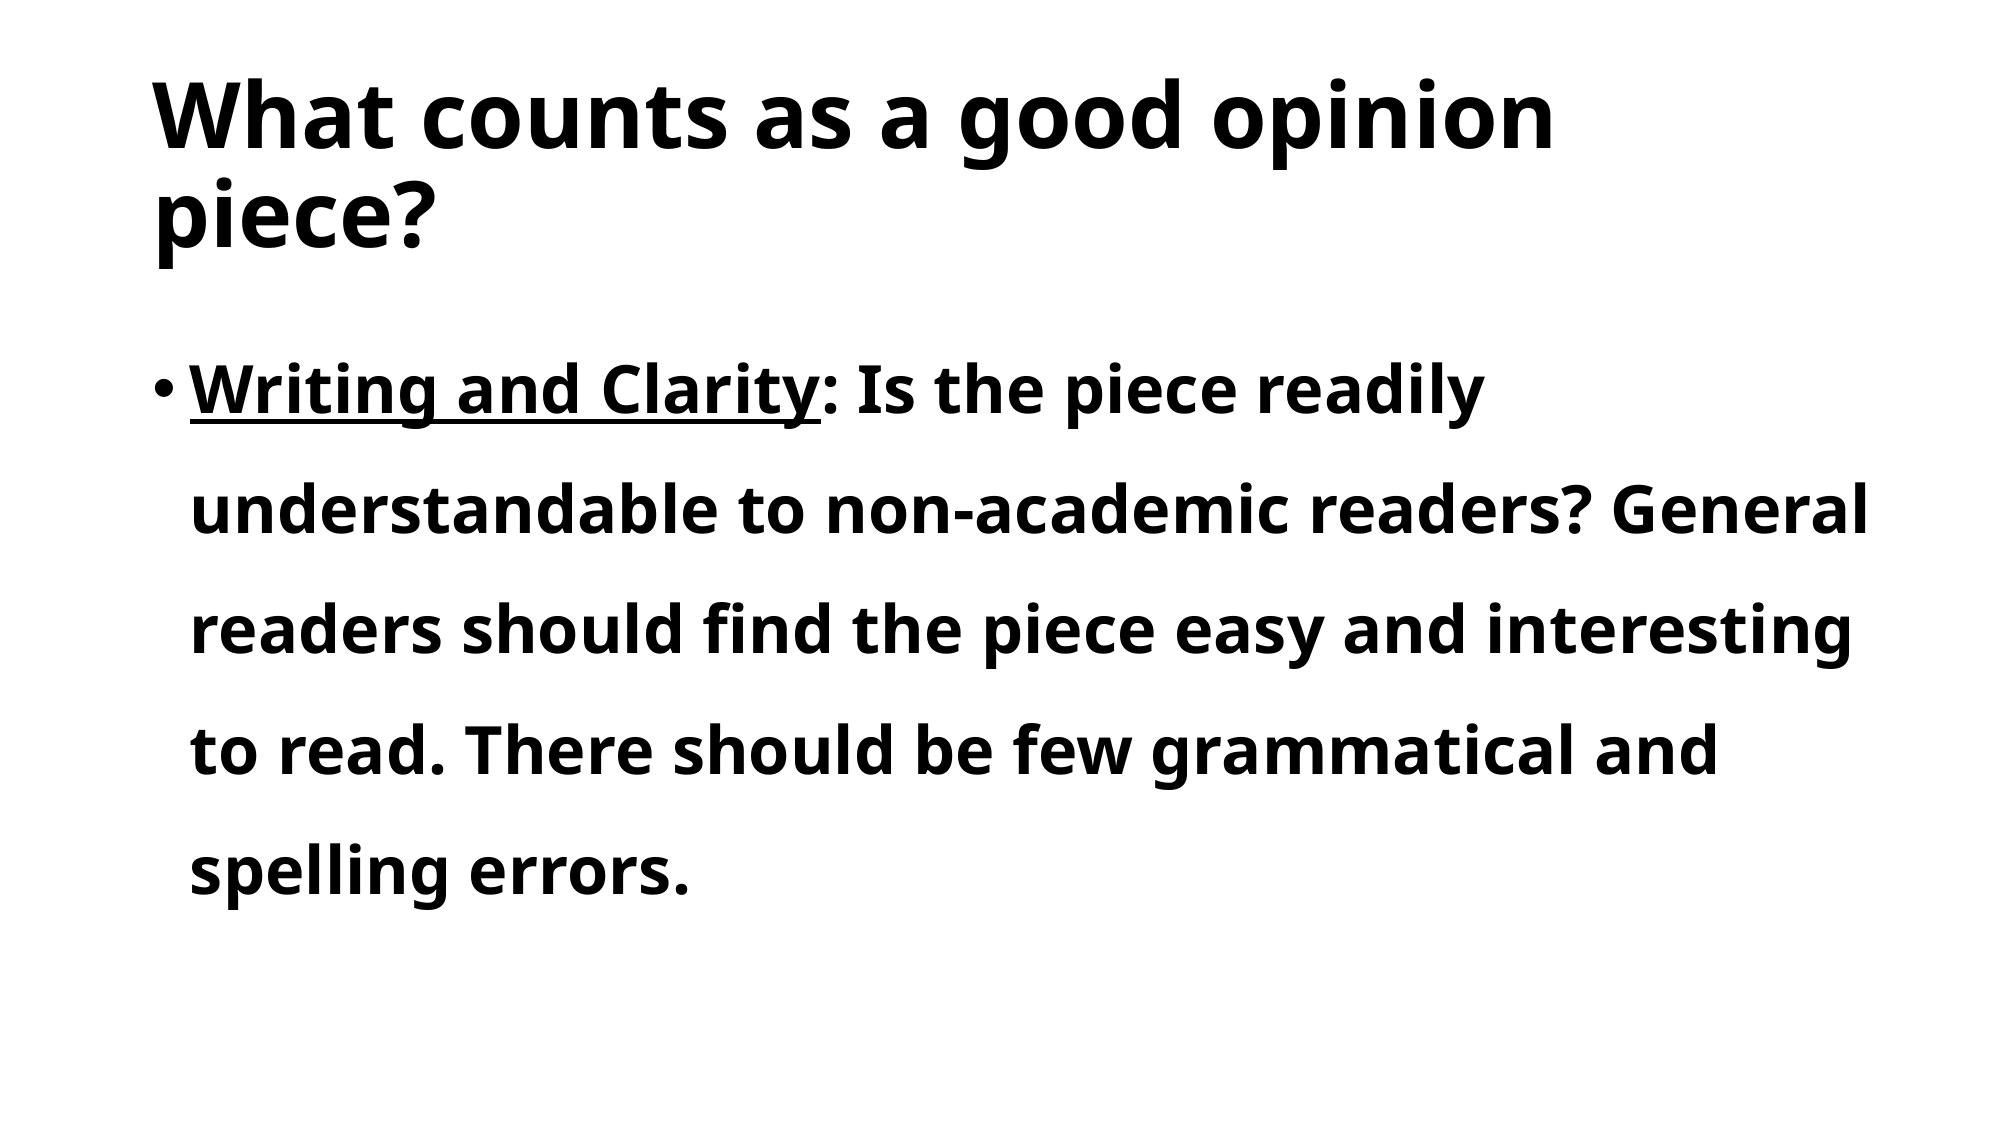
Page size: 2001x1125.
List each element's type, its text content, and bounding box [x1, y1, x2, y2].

list Writing and Clarity: Is the piece readily understandable to non-academic readers? General readers should find the piece easy and interesting to read. There should be few grammatical and spelling errors. [137, 299, 1893, 1014]
title What counts as a good opinion piece? [137, 59, 1863, 278]
